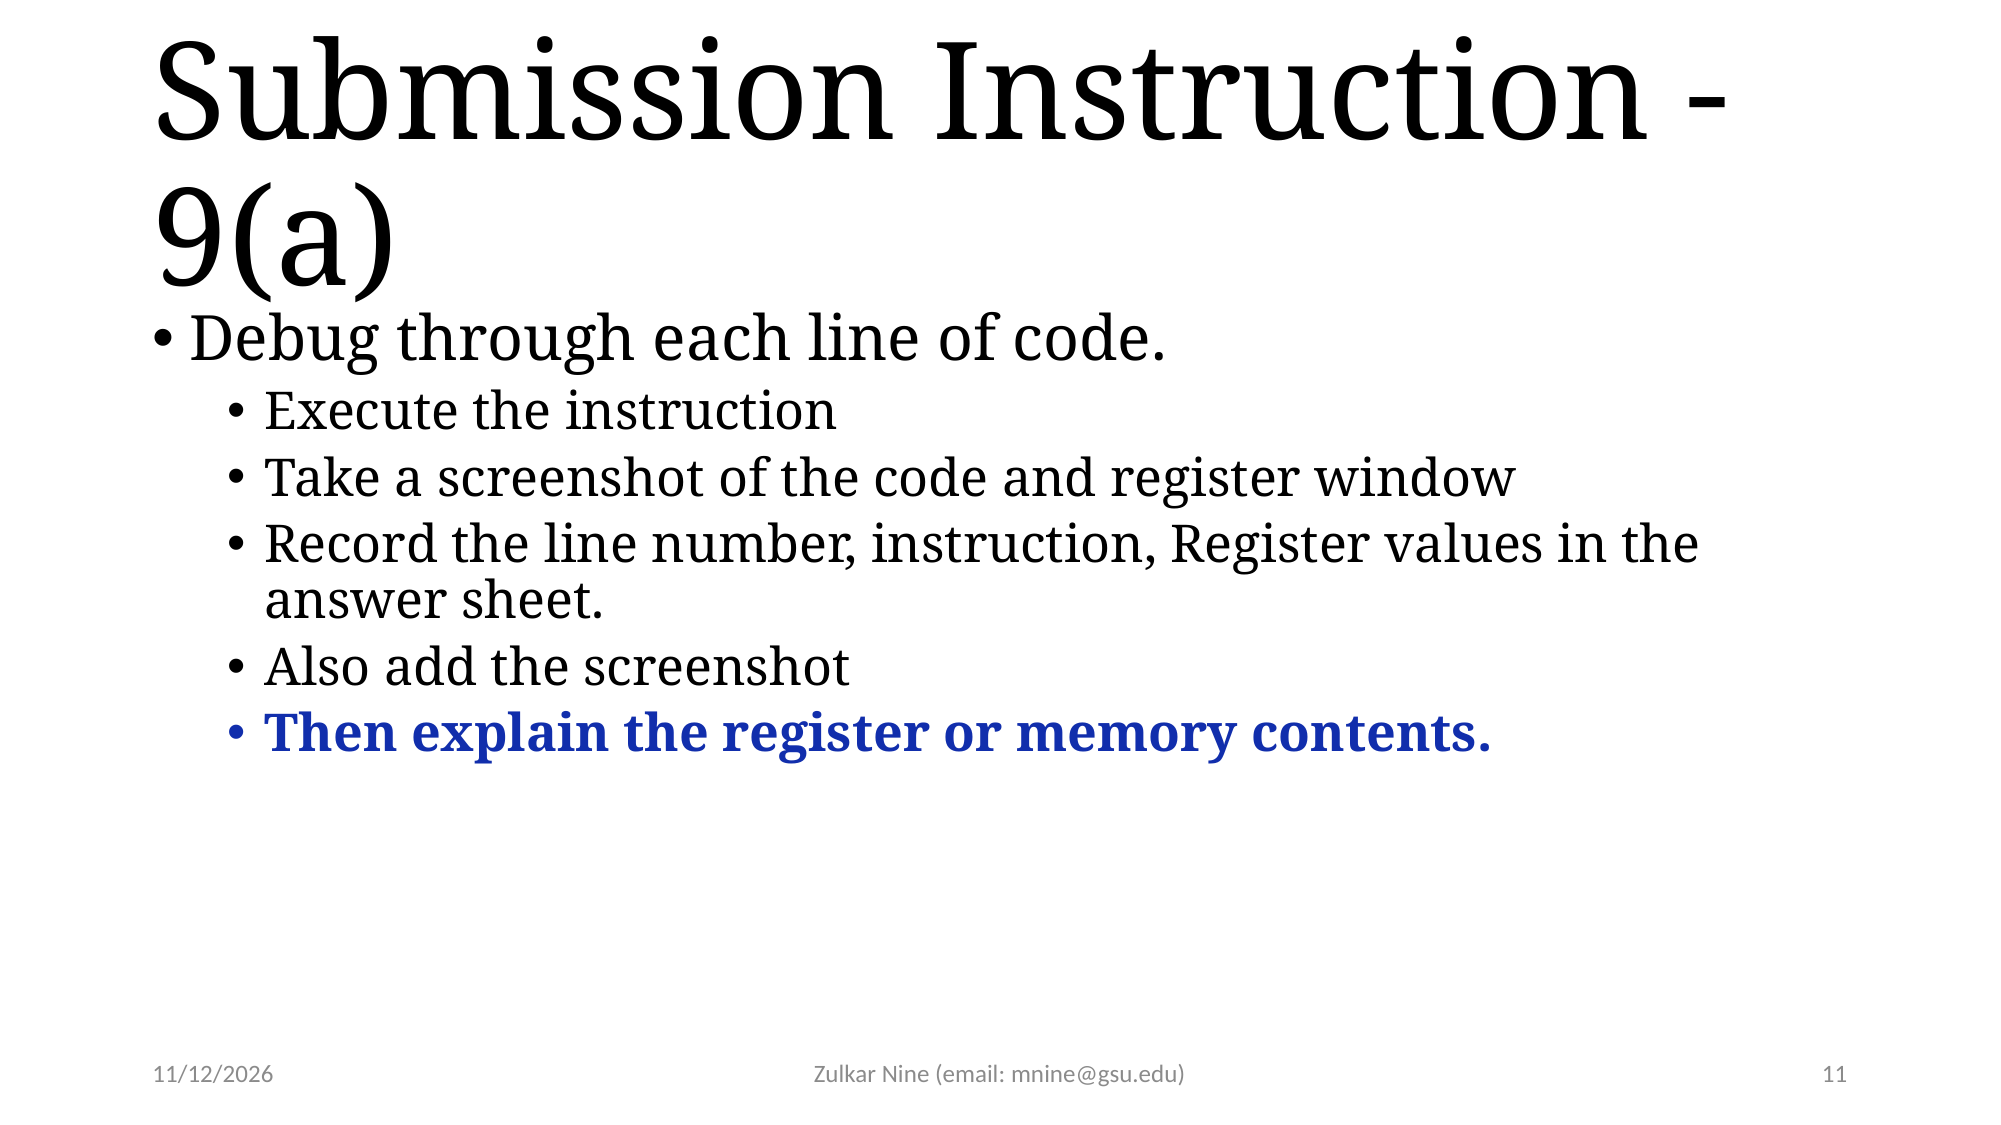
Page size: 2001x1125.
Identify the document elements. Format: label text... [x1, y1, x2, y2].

text_box Debug through each line of code. Execute the instruction Take a screenshot of the code and register window Record the line number, instruction, Register values in the answer sheet. Also add the screenshot Then explain the register or memory contents. [137, 299, 1863, 1014]
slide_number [137, 1042, 588, 1103]
title Submission Instruction - 9(a) [137, 59, 1863, 278]
footer Zulkar Nine (email: mnine@gsu.edu) [662, 1042, 1338, 1103]
slide_number 11 [1412, 1042, 1863, 1103]
